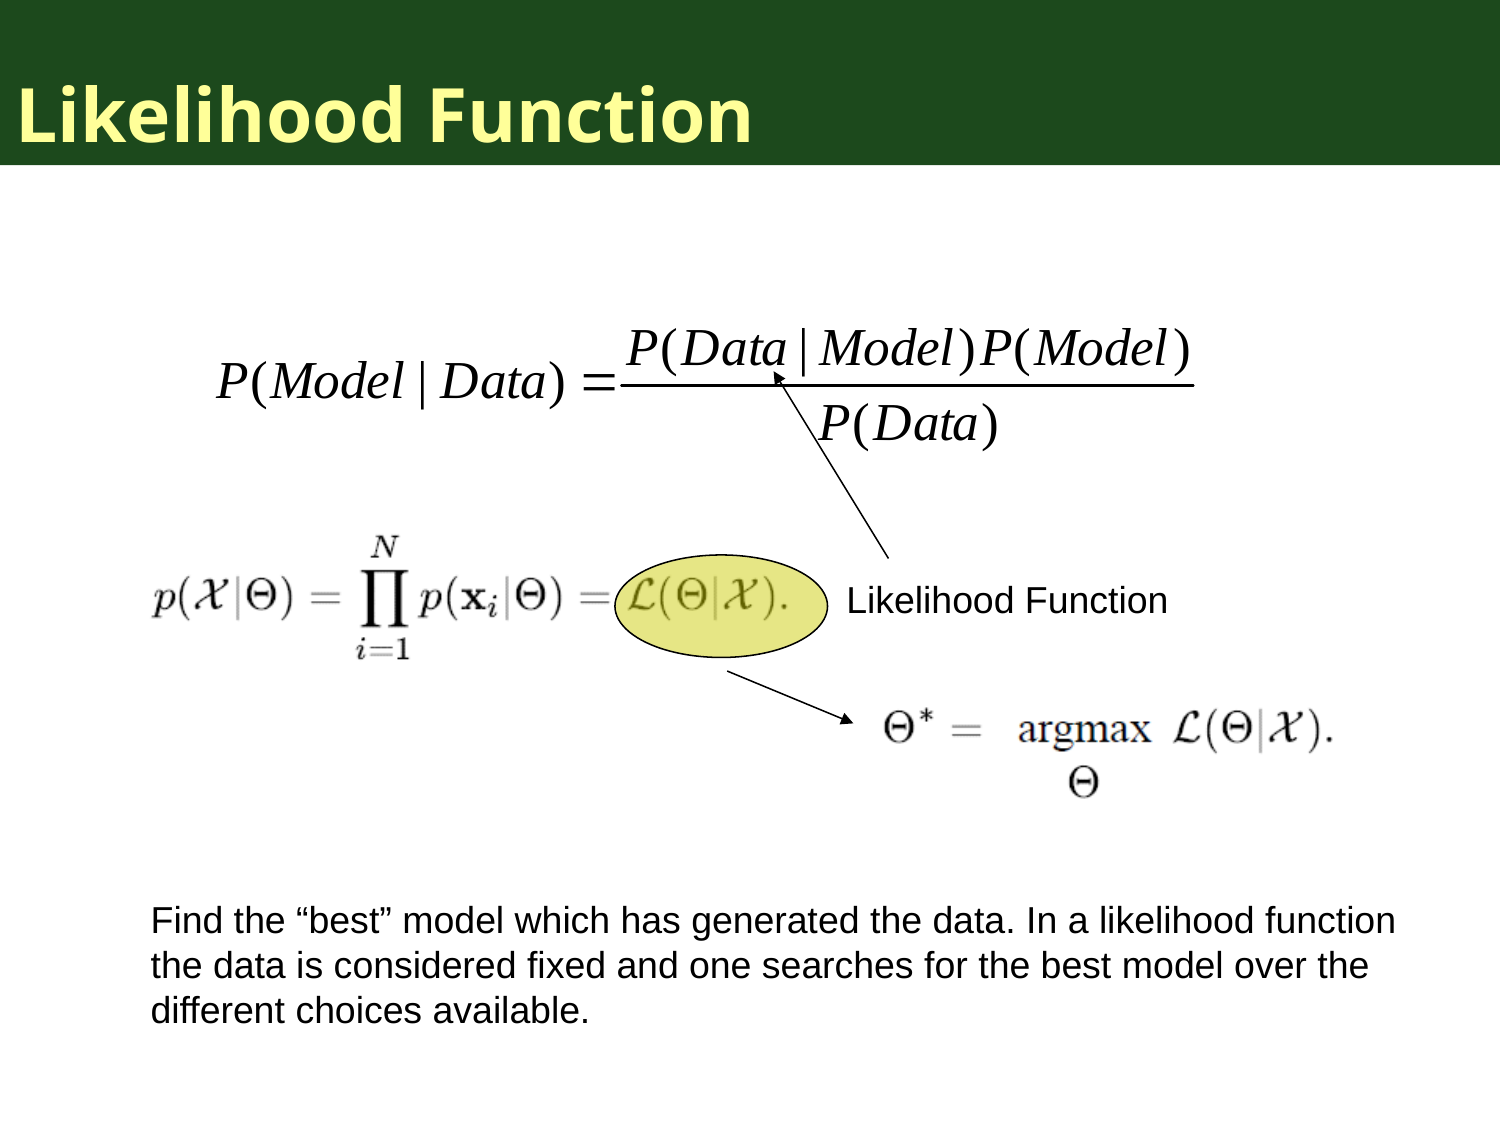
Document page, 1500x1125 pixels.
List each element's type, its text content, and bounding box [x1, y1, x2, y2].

picture [868, 681, 1361, 813]
picture [130, 525, 819, 673]
title Likelihood Function [0, 0, 1500, 166]
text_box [614, 554, 854, 724]
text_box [773, 371, 1185, 630]
text_box Find the “best” model which has generated the data. In a likelihood function the data is considered fixed and one searches for the best model over the different choices available. [135, 888, 1412, 1038]
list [206, 314, 1207, 461]
